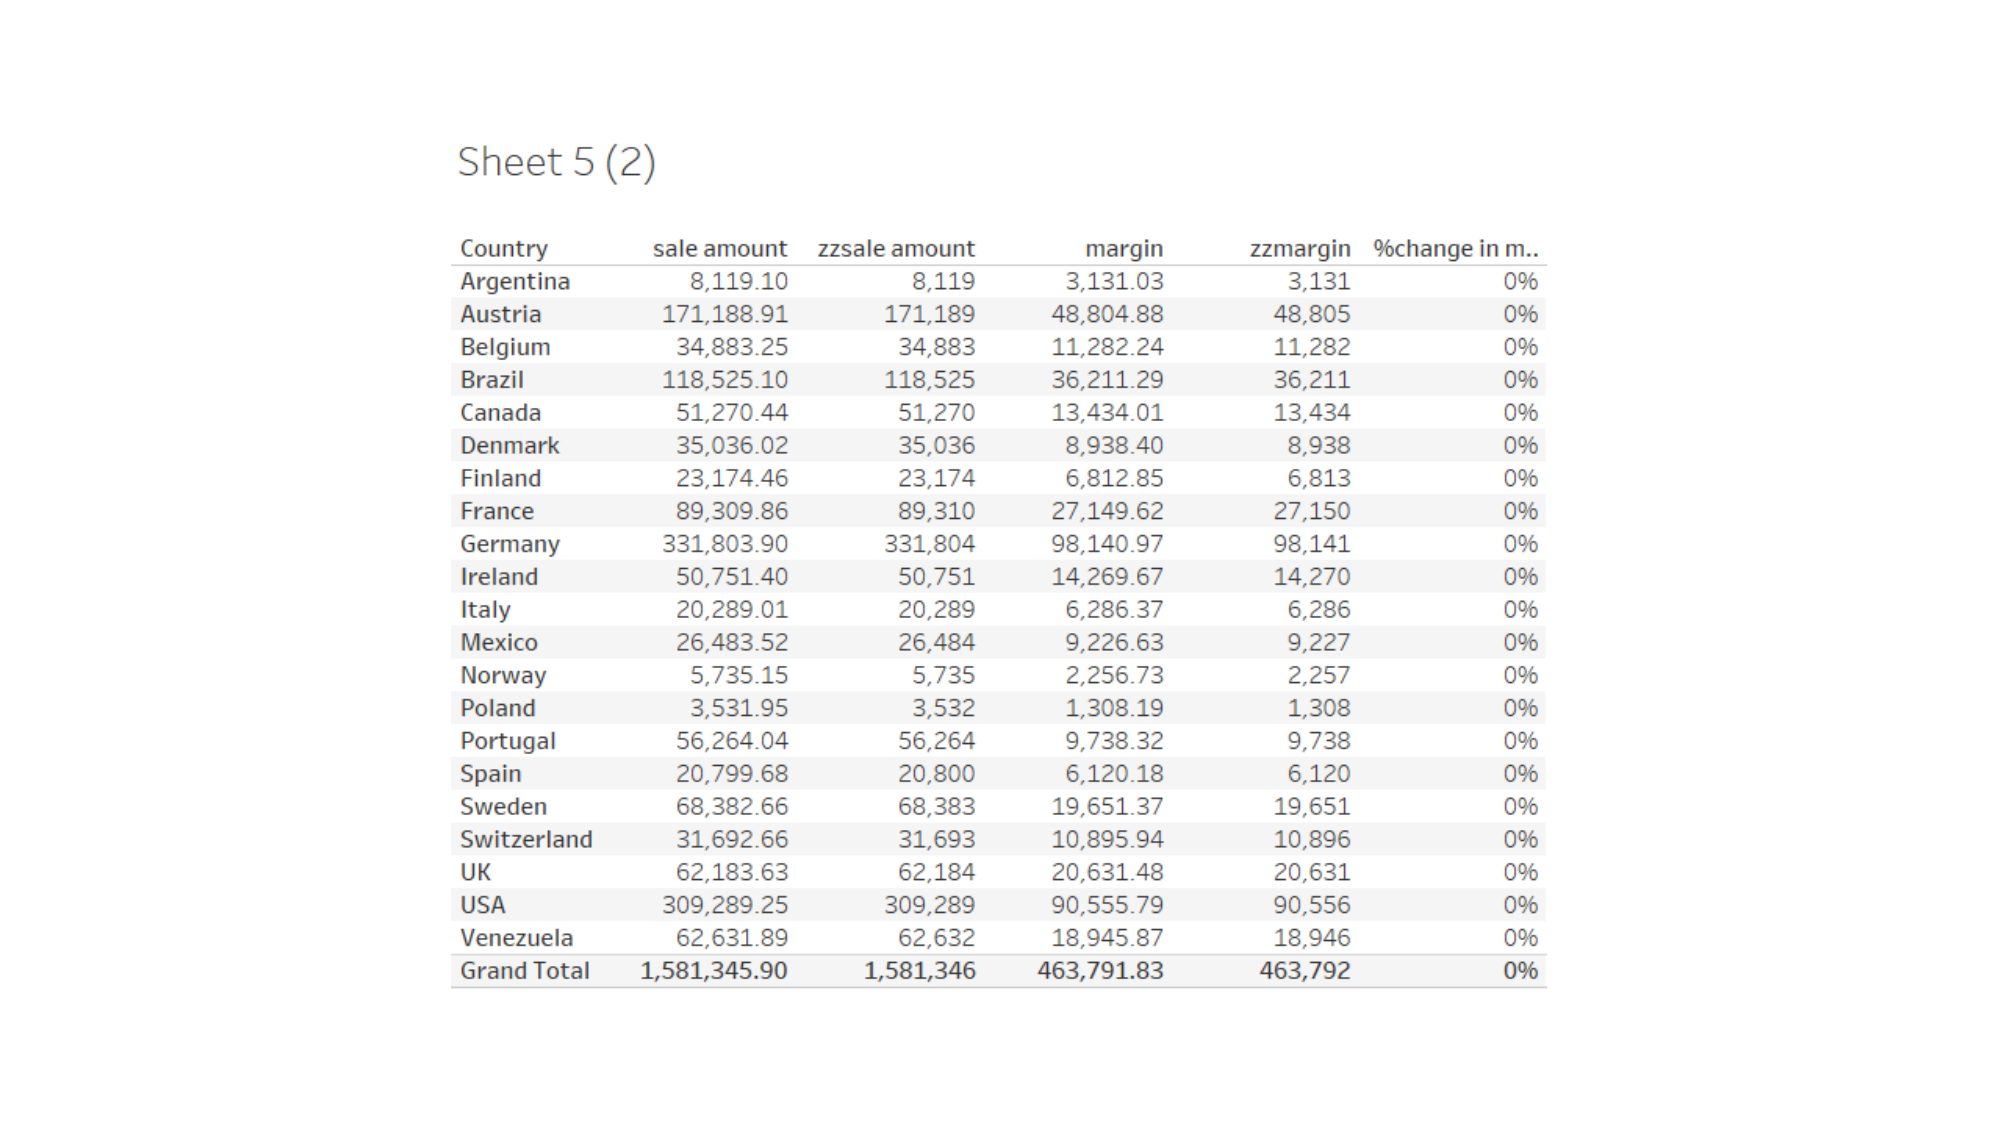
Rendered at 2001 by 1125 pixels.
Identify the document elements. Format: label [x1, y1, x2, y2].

picture [451, 124, 1549, 1001]
